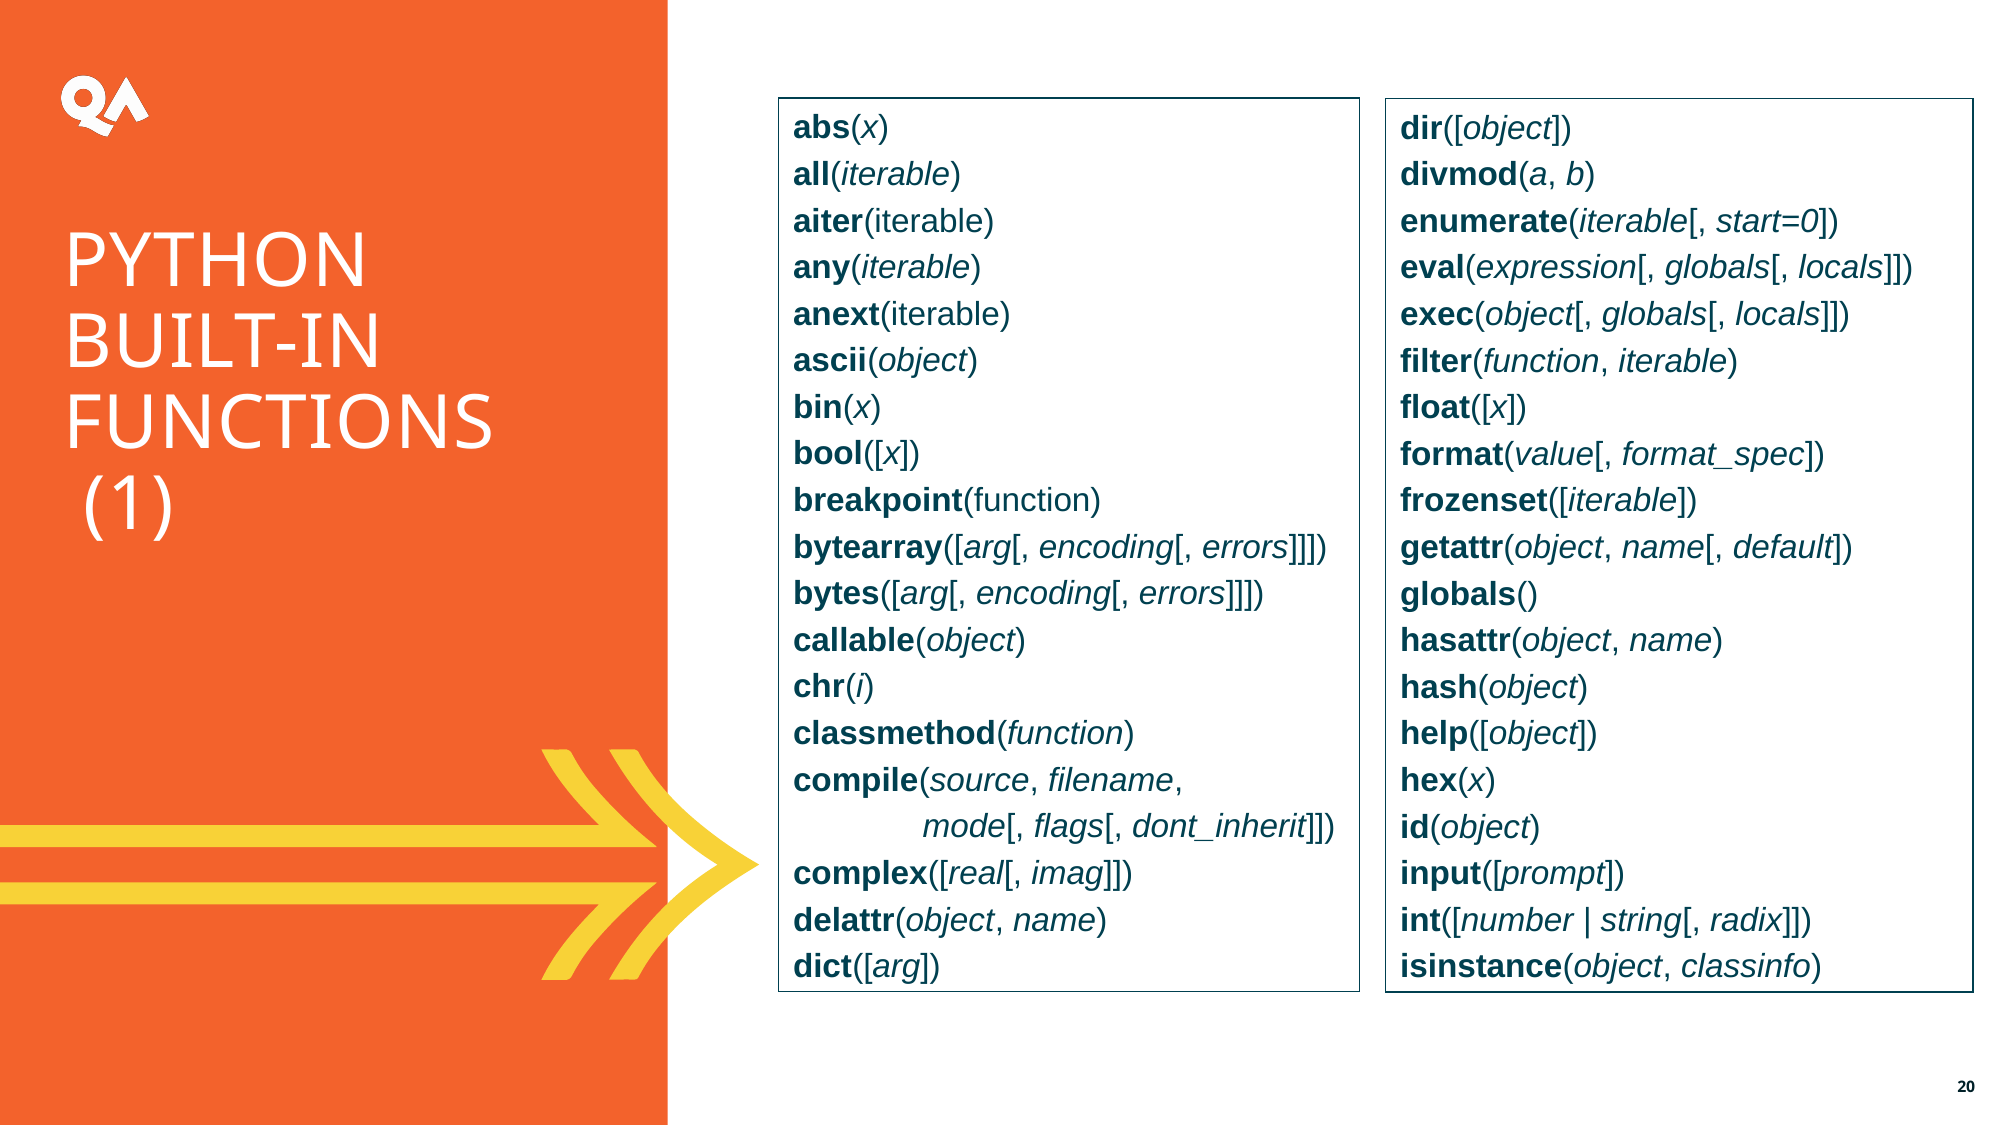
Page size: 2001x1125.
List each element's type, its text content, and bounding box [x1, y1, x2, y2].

text_box dir([object]) divmod(a, b) enumerate(iterable[, start=0]) eval(expression[, globals[, locals]]) exec(object[, globals[, locals]]) filter(function, iterable) float([x]) format(value[, format_spec]) frozenset([iterable]) getattr(object, name[, default]) globals() hasattr(object, name) hash(object) help([object]) hex(x) id(object) input([prompt]) int([number | string[, radix]]) isinstance(object, classinfo) [1385, 98, 1974, 992]
text_box abs(x) all(iterable) aiter(iterable) any(iterable) anext(iterable) ascii(object) bin(x) bool([x]) breakpoint(function) bytearray([arg[, encoding[, errors]]]) bytes([arg[, encoding[, errors]]]) callable(object) chr(i) classmethod(function) compile(source, filename, mode[, flags[, dont_inherit]]) complex([real[, imag]]) delattr(object, name) dict([arg]) [778, 98, 1360, 992]
picture [44, 61, 166, 148]
slide_number 20 [1846, 1068, 1976, 1098]
list Python built-in Functions (1) [63, 221, 628, 673]
